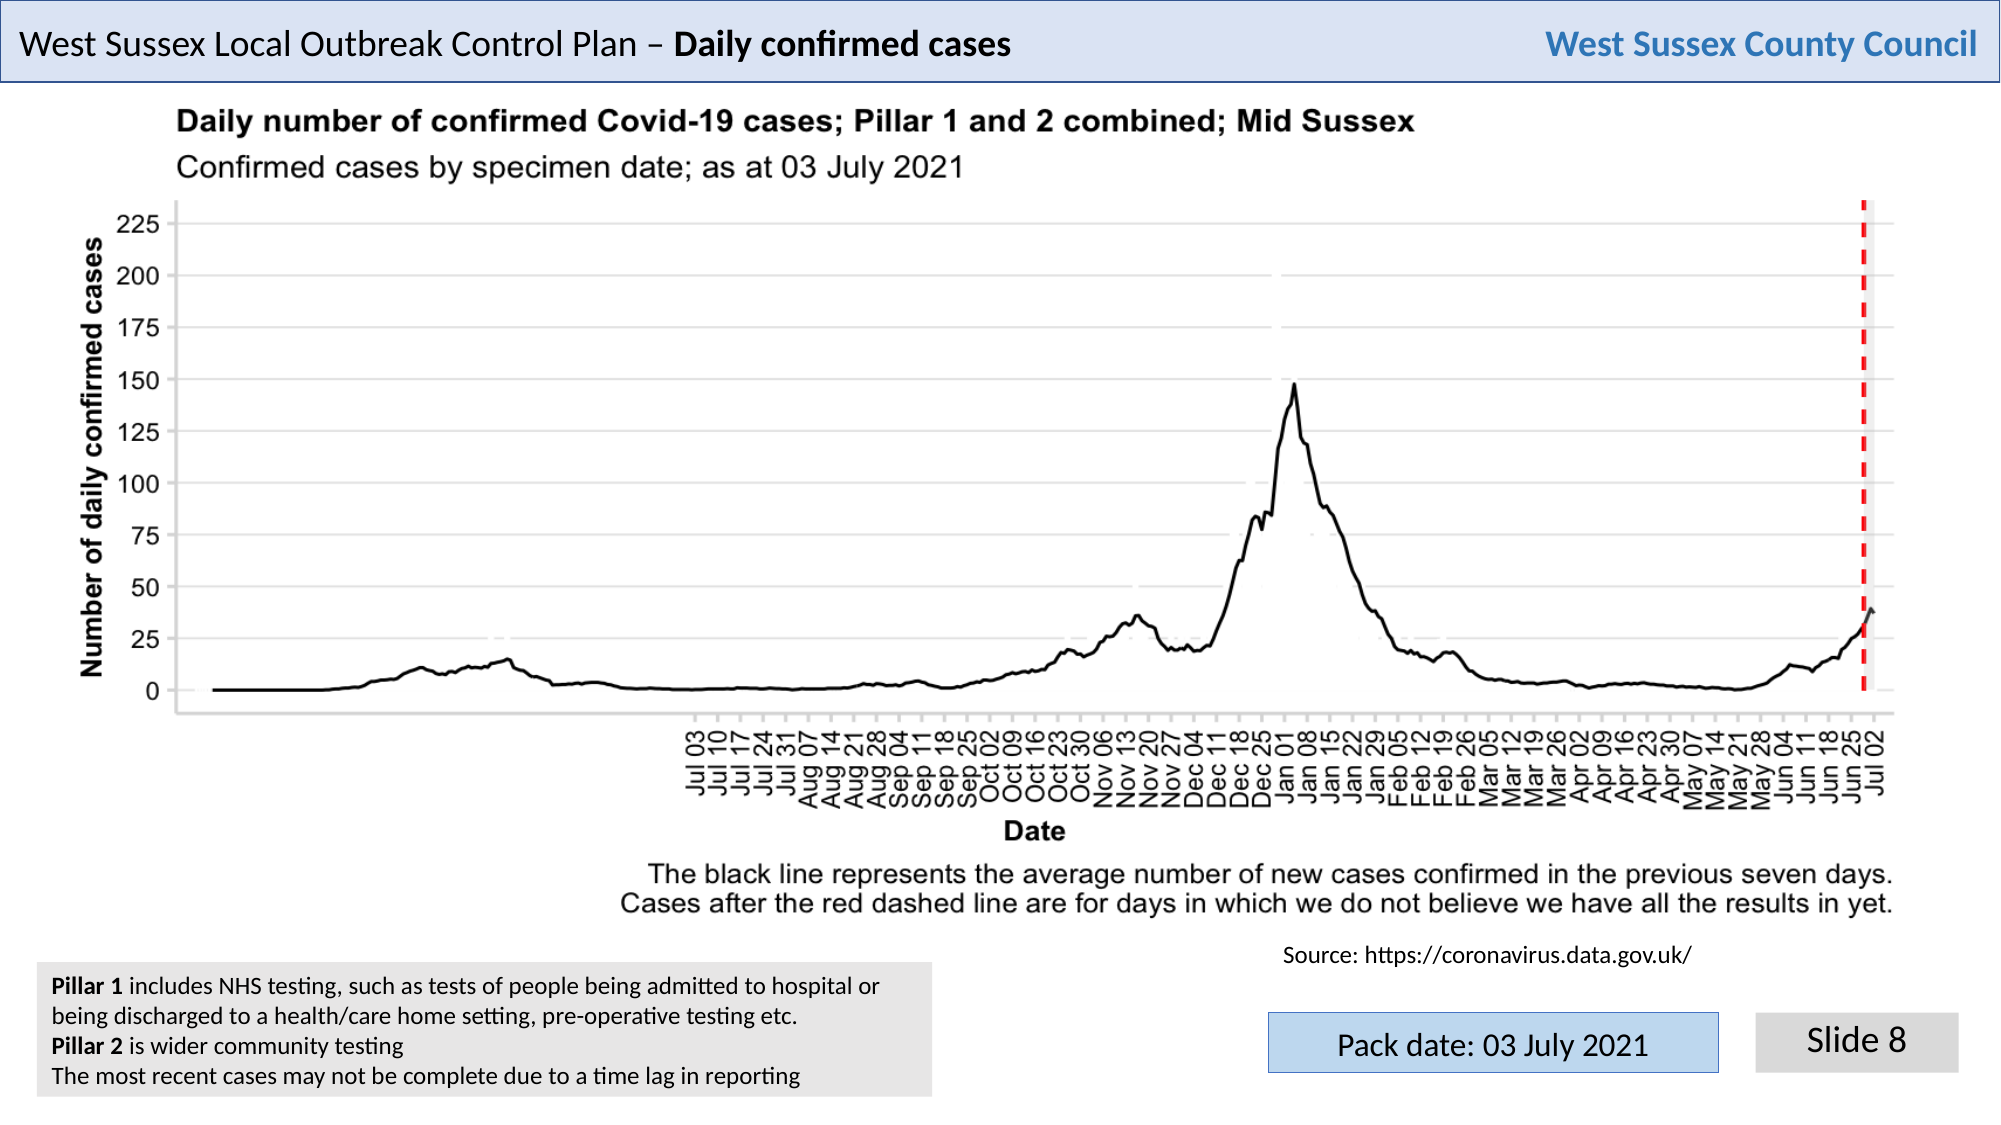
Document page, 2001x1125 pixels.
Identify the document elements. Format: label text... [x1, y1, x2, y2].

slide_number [1268, 1012, 1719, 1073]
list Slide 8 [1755, 1012, 1959, 1073]
picture [63, 91, 1912, 935]
list Source: https://coronavirus.data.gov.uk/ [1268, 935, 1912, 995]
